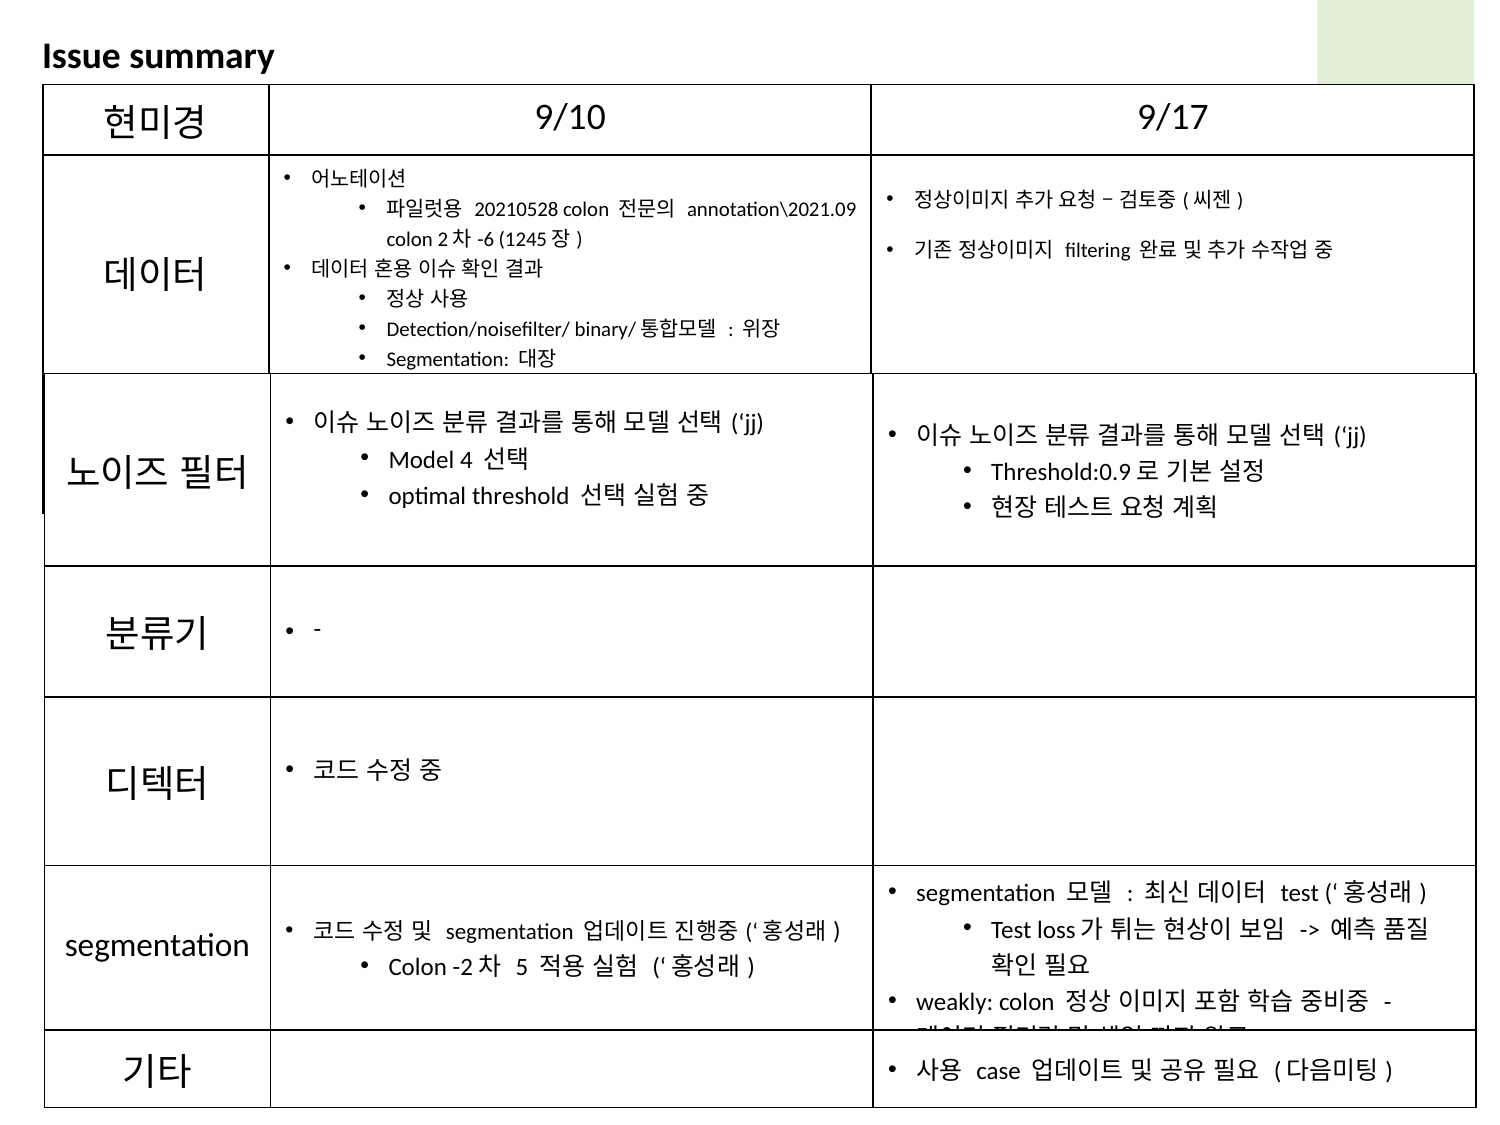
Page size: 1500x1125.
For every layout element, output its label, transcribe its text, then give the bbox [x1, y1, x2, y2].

table_cell 코드 수정 중 [271, 698, 872, 865]
table_header 이슈 노이즈 분류 결과를 통해 모델 선택(‘jj) Model 4 선택 optimal threshold 선택 실험 중 [271, 374, 872, 565]
table_cell 데이터 [44, 156, 268, 373]
table_cell - [271, 567, 872, 696]
table_cell 어노테이션 파일럿용 20210528 colon 전문의 annotation\2021.09 colon 2차-6 (1245장) 데이터 혼용 이슈 확인 결과 정상 사용 Detection/noisefilter/ binary/통합모델 : 위장 Segmentation: 대장 [270, 156, 870, 373]
table_cell 분류기 [45, 567, 270, 696]
table_cell 기타 [45, 1031, 270, 1107]
table_cell segmentation [45, 866, 270, 1029]
table_header 9/10 [270, 85, 870, 154]
table_header 노이즈 필터 [45, 374, 270, 565]
table_cell 정상이미지 추가 요청 – 검토중(씨젠) 기존 정상이미지 filtering 완료 및 추가 수작업 중 [872, 156, 1473, 373]
table_cell 디텍터 [45, 698, 270, 865]
table_cell 코드 수정 및 segmentation 업데이트 진행중(‘홍성래) Colon -2차 5 적용 실험 (‘홍성래) [271, 866, 872, 1029]
table_header 9/17 [872, 85, 1473, 154]
table_header 현미경 [44, 85, 268, 154]
table_cell [874, 567, 1475, 696]
text_box [1316, 0, 1475, 84]
text_box Issue summary [27, 23, 497, 84]
table_cell segmentation 모델 : 최신 데이터 test (‘홍성래) Test loss가 튀는 현상이 보임 -> 예측 품질 확인 필요 weakly: colon 정상 이미지 포함 학습 중비중 -데이터 필터링 및 셋업 까지 완료 [874, 866, 1475, 1029]
table_header 이슈 노이즈 분류 결과를 통해 모델 선택(‘jj) Threshold:0.9로 기본 설정 현장 테스트 요청 계획 [874, 374, 1475, 565]
table_cell [874, 698, 1475, 865]
table_cell [271, 1031, 872, 1107]
table_cell 사용 case 업데이트 및 공유 필요 (다음미팅) [874, 1031, 1475, 1107]
